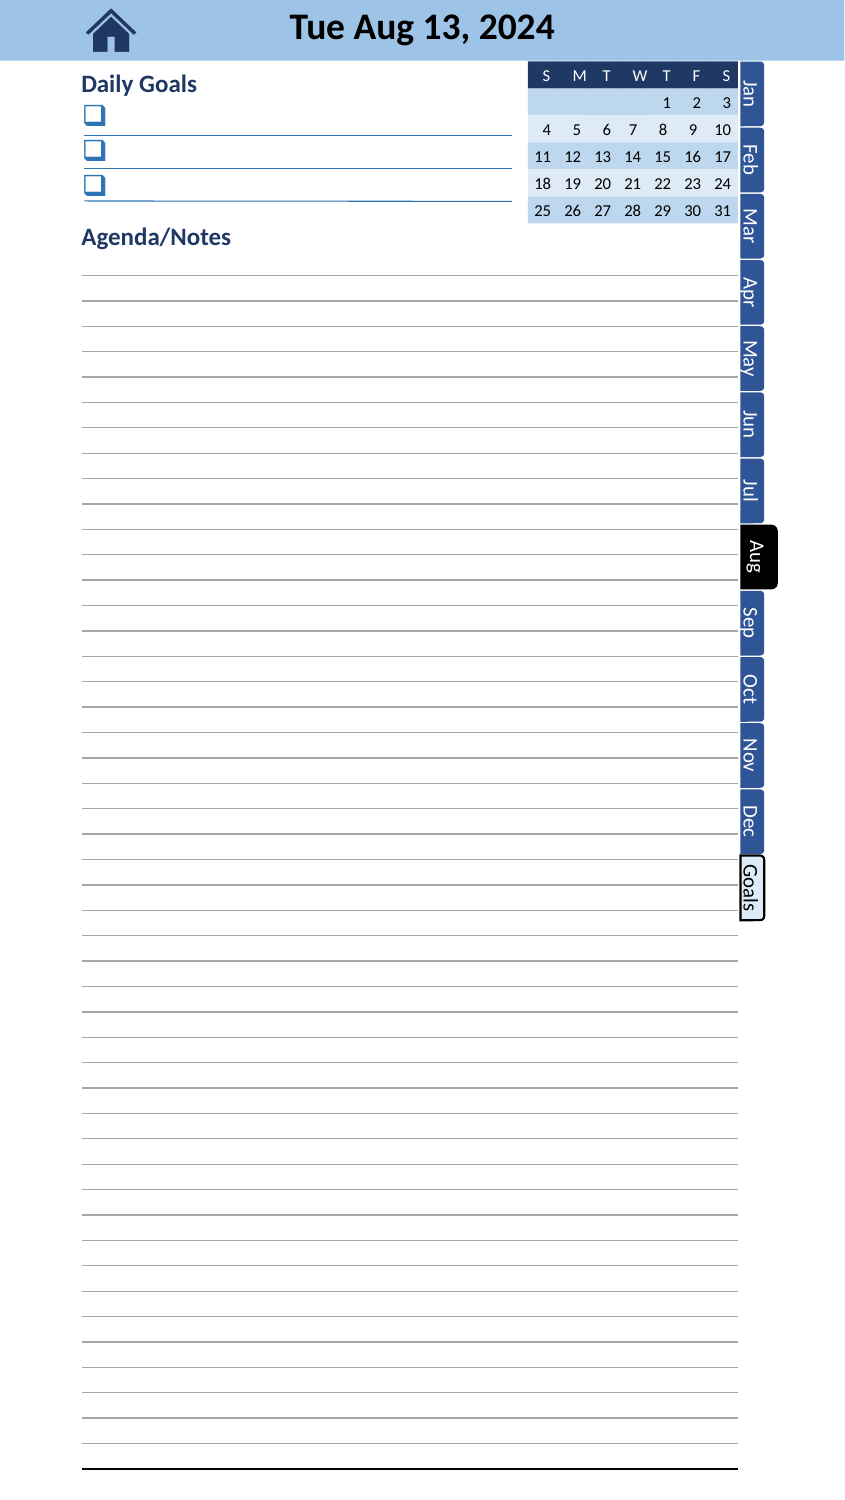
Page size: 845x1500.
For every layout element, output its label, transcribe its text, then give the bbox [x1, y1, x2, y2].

picture [82, 1, 140, 59]
list Tue Aug 13, 2024 [190, 0, 655, 61]
